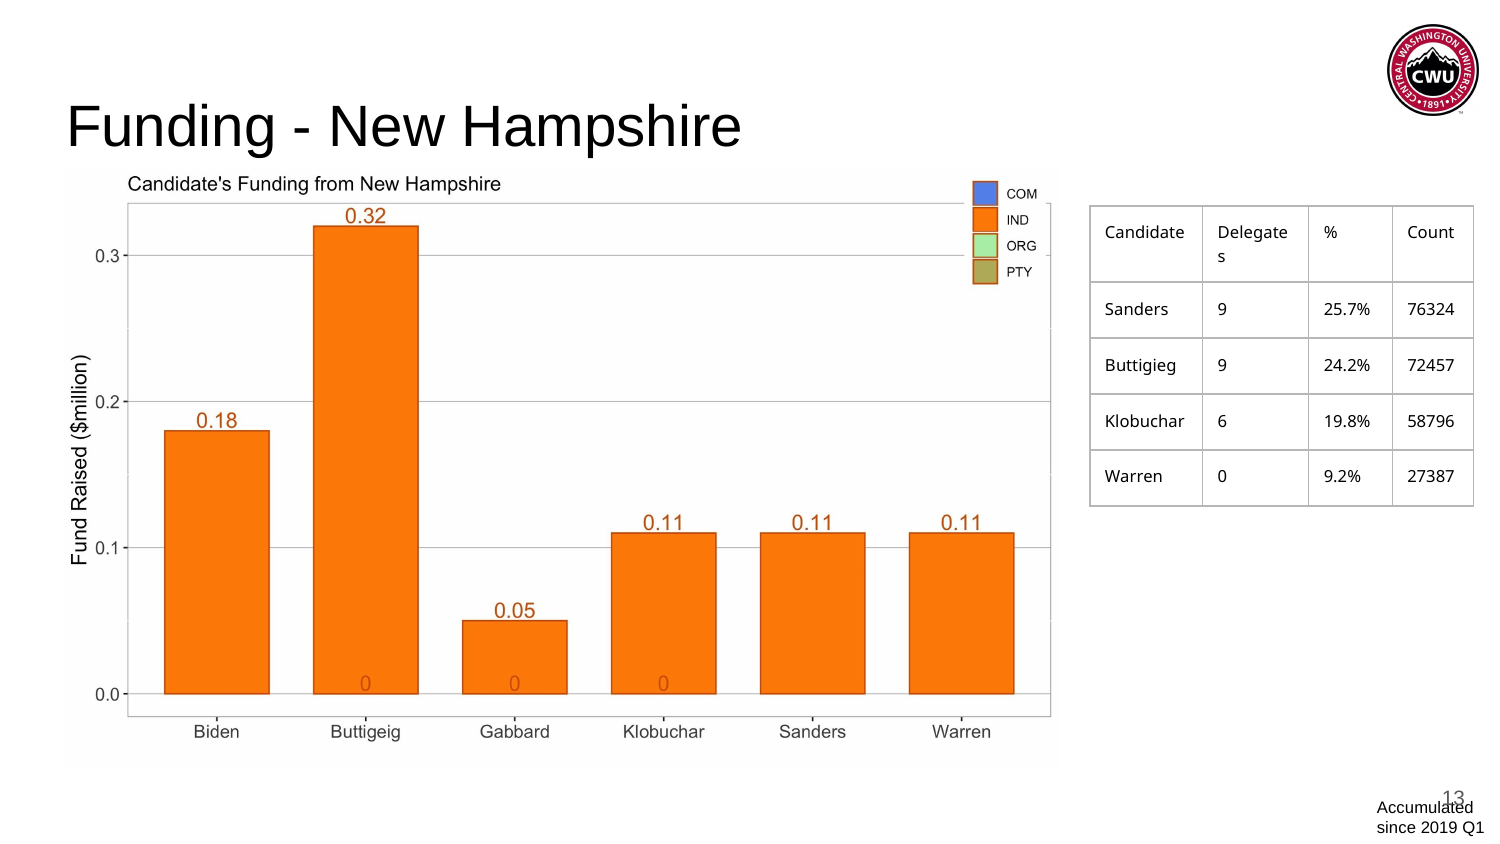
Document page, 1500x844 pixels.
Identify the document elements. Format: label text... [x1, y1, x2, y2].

table_cell 76324 [1393, 283, 1473, 337]
table_cell 25.7% [1309, 283, 1392, 337]
table_cell 9 [1203, 283, 1308, 337]
table_cell Buttigieg [1091, 339, 1202, 393]
title Funding - New Hampshire [51, 72, 1449, 167]
table_cell 72457 [1393, 339, 1473, 393]
picture [1387, 24, 1480, 117]
picture [63, 168, 1060, 773]
table_cell 9 [1203, 339, 1308, 393]
table_cell Sanders [1091, 283, 1202, 337]
table_header % [1309, 207, 1392, 281]
table_cell 0 [1203, 451, 1308, 505]
table_cell 19.8% [1309, 395, 1392, 449]
table_cell 9.2% [1309, 451, 1392, 505]
table_header Candidate [1091, 207, 1202, 281]
table_cell 24.2% [1309, 339, 1392, 393]
slide_number 13 [1389, 764, 1480, 830]
text_box Accumulated since 2019 Q1 [1361, 781, 1500, 844]
table_cell 6 [1203, 395, 1308, 449]
table_cell 58796 [1393, 395, 1473, 449]
table_cell 27387 [1393, 451, 1473, 505]
table_cell Klobuchar [1091, 395, 1202, 449]
table_header Count [1393, 207, 1473, 281]
table_header Delegates [1203, 207, 1308, 281]
table_cell Warren [1091, 451, 1202, 505]
